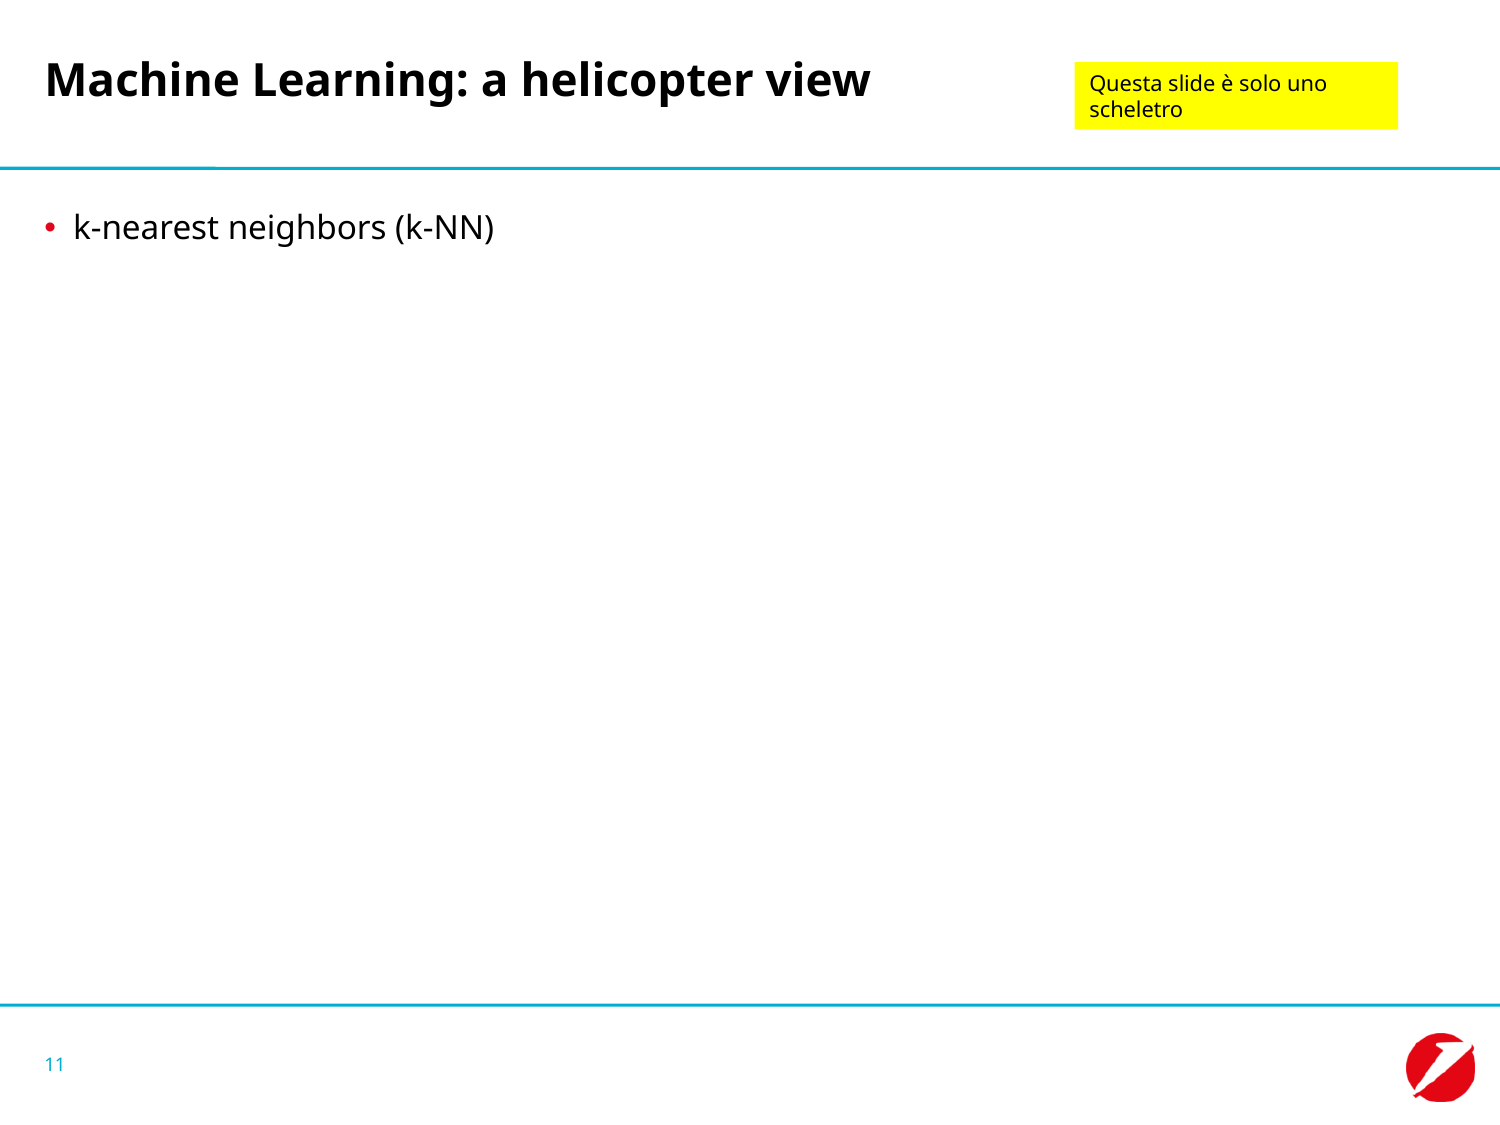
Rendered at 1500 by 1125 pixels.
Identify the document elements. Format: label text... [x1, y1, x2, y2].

text_box Questa slide è solo uno scheletro [1074, 62, 1399, 130]
list k-nearest neighbors (k-NN) [44, 206, 1469, 975]
slide_number 11 [44, 1036, 89, 1096]
title Machine Learning: a helicopter view [44, 0, 1470, 166]
picture [1406, 1033, 1475, 1102]
